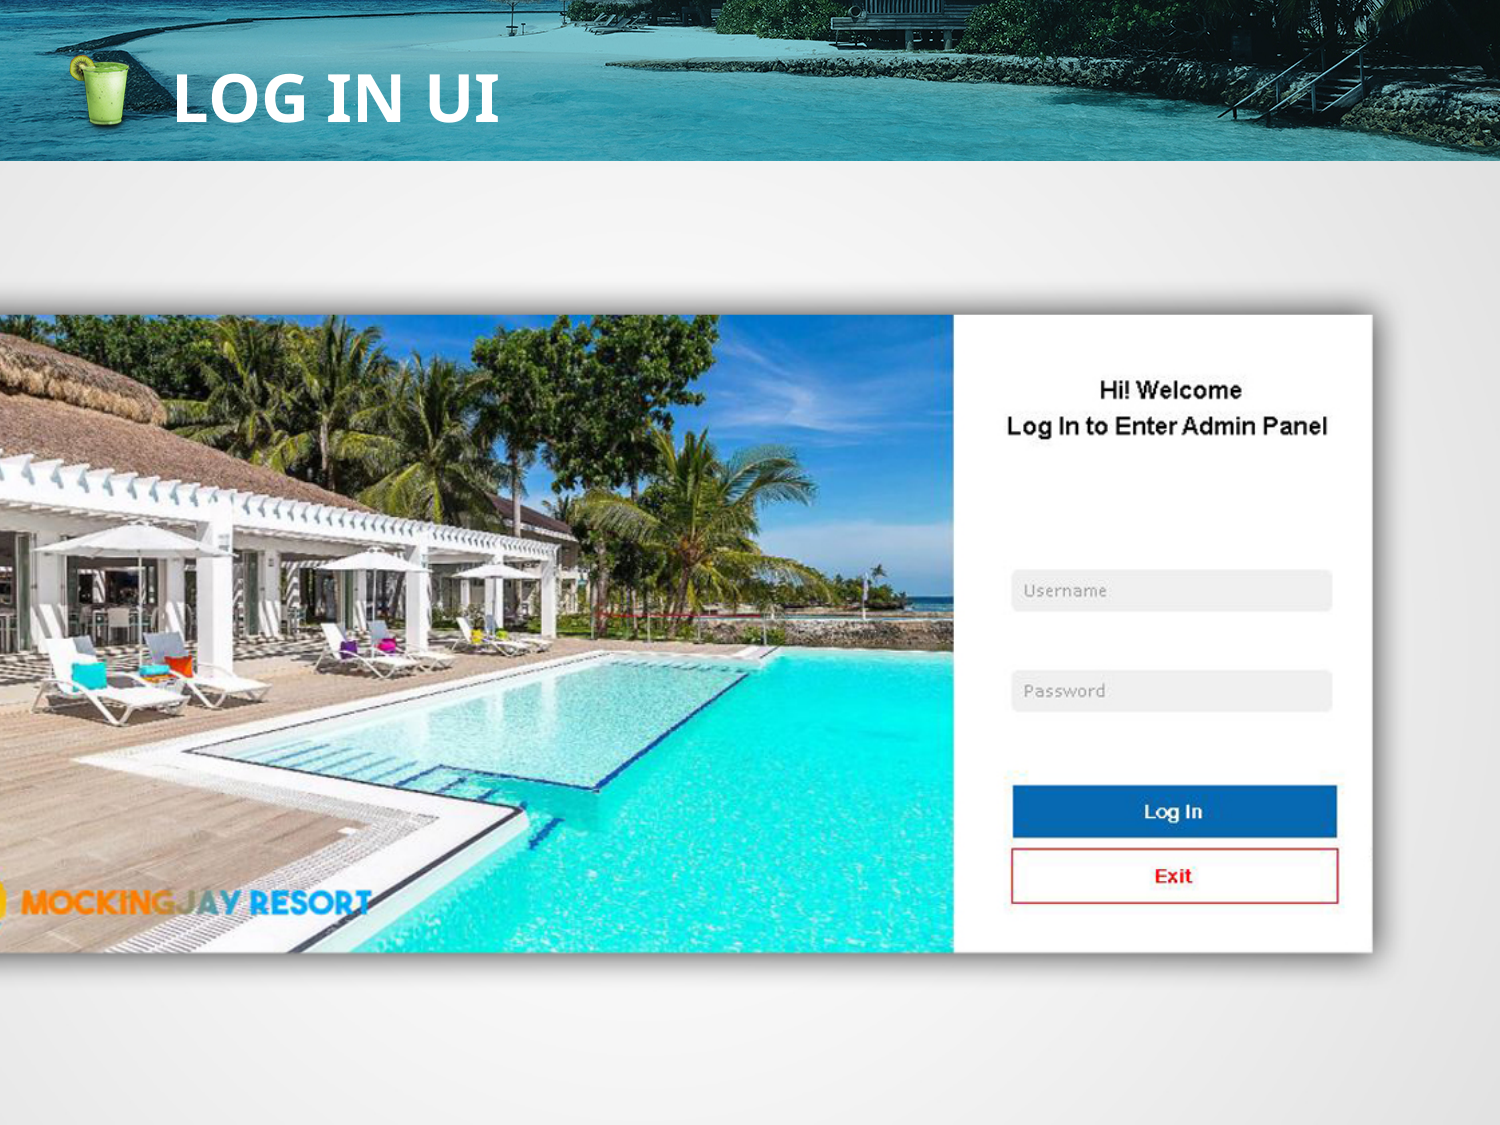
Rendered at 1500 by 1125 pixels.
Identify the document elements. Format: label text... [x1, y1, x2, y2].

title LOG IN UI [156, 30, 585, 160]
picture [0, 0, 1500, 1125]
